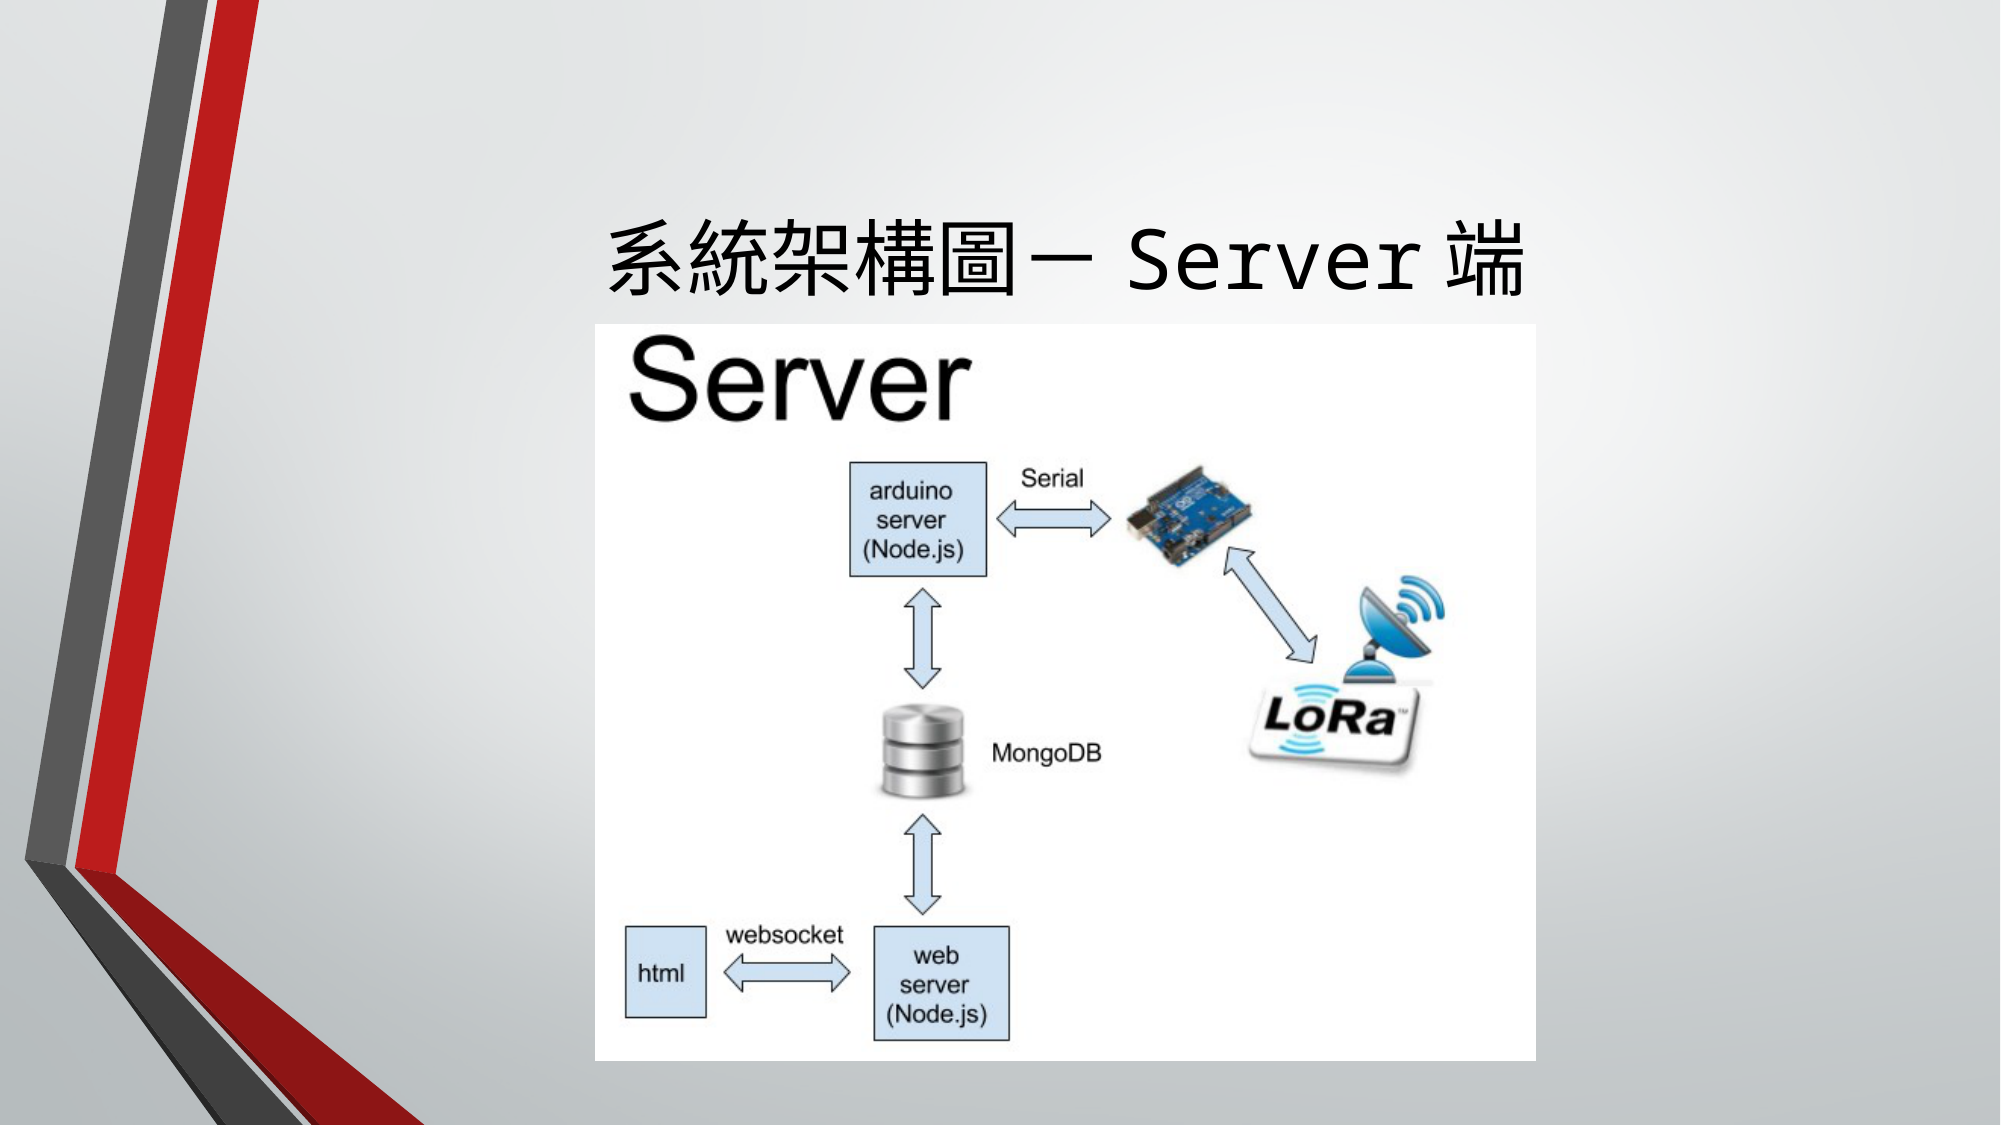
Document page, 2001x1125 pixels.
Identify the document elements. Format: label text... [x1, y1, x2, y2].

title 系統架構圖－Server端 [243, 112, 1887, 400]
picture [595, 324, 1536, 1061]
